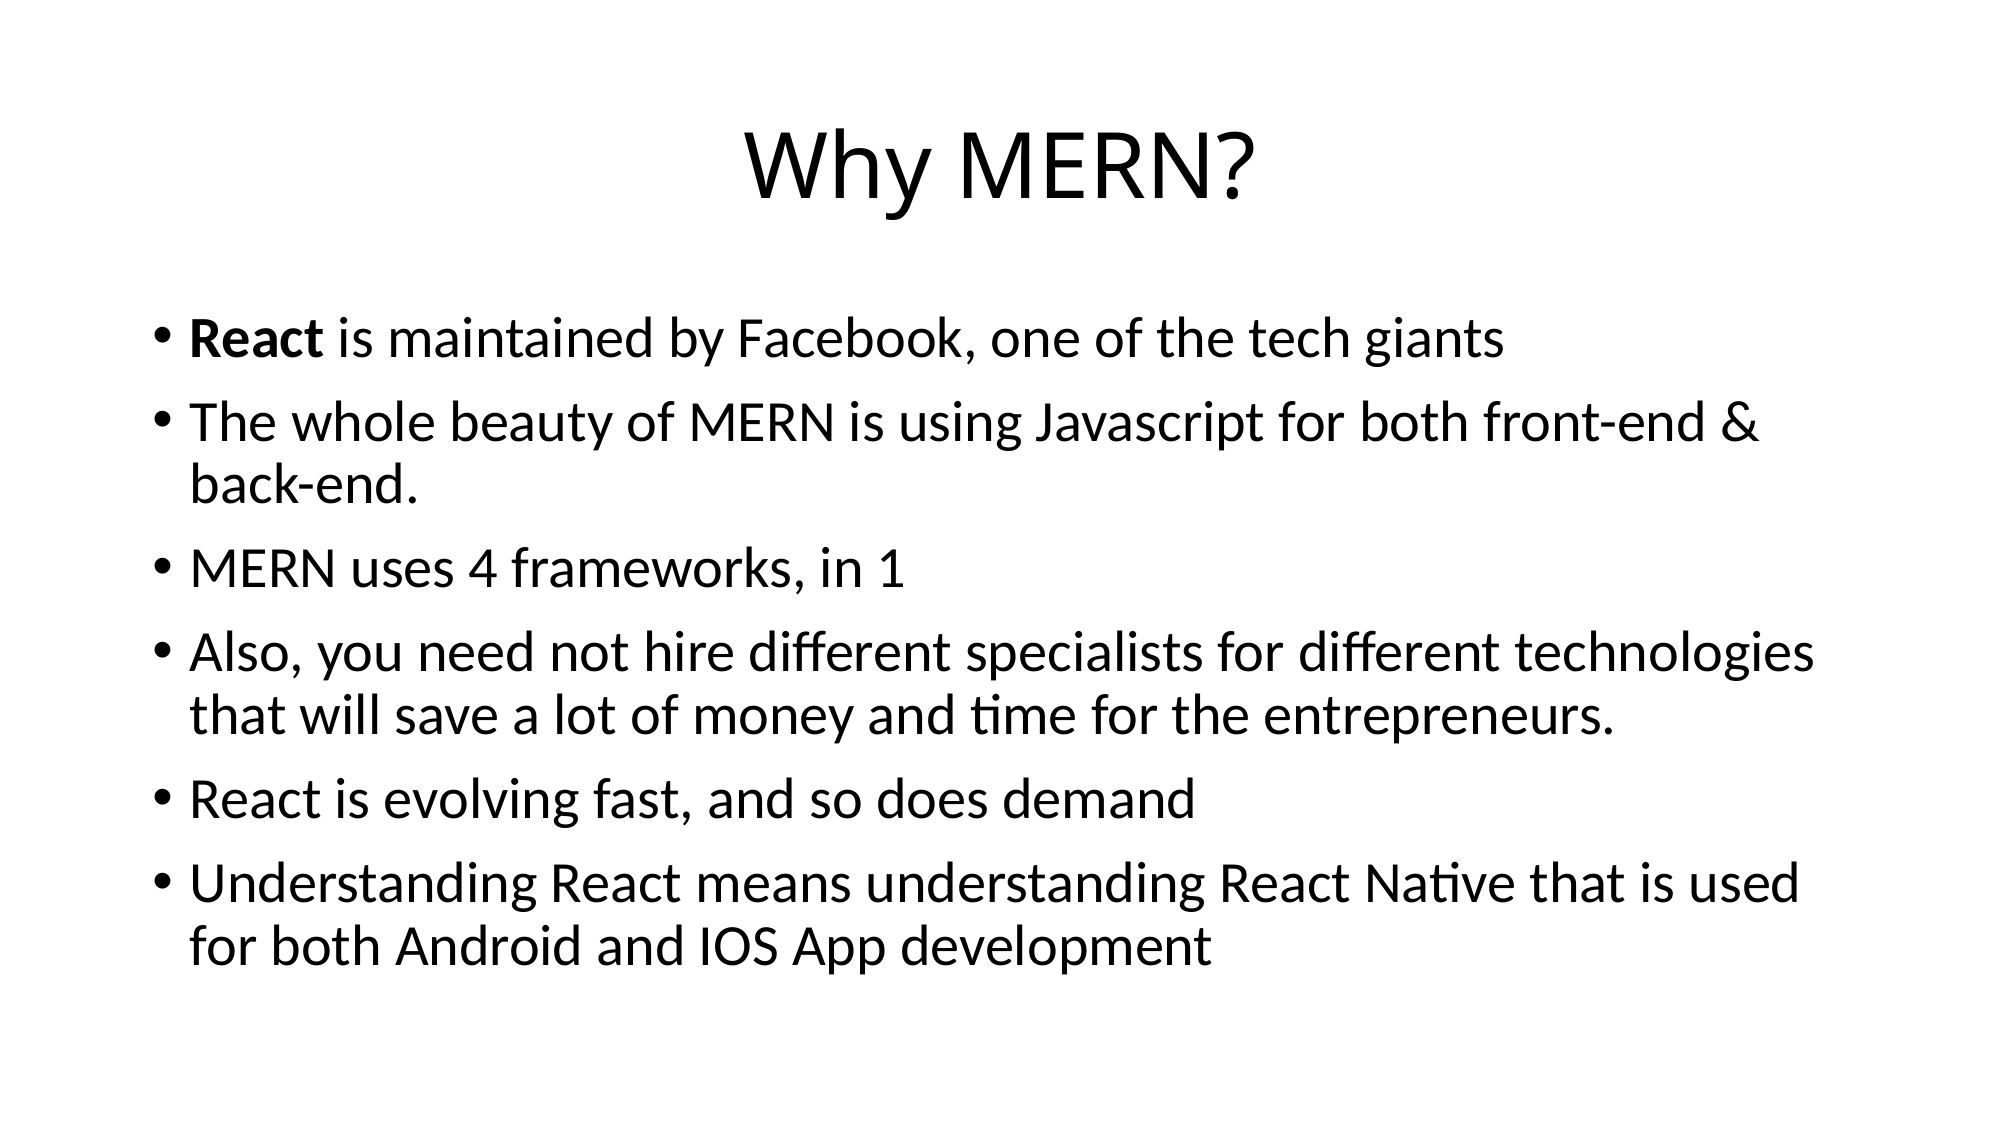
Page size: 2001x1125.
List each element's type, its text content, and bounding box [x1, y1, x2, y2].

list React is maintained by Facebook, one of the tech giants The whole beauty of MERN is using Javascript for both front-end & back-end. MERN uses 4 frameworks, in 1 Also, you need not hire different specialists for different technologies that will save a lot of money and time for the entrepreneurs. React is evolving fast, and so does demand Understanding React means understanding React Native that is used for both Android and IOS App development [137, 299, 1863, 1014]
title Why MERN? [137, 59, 1863, 278]
